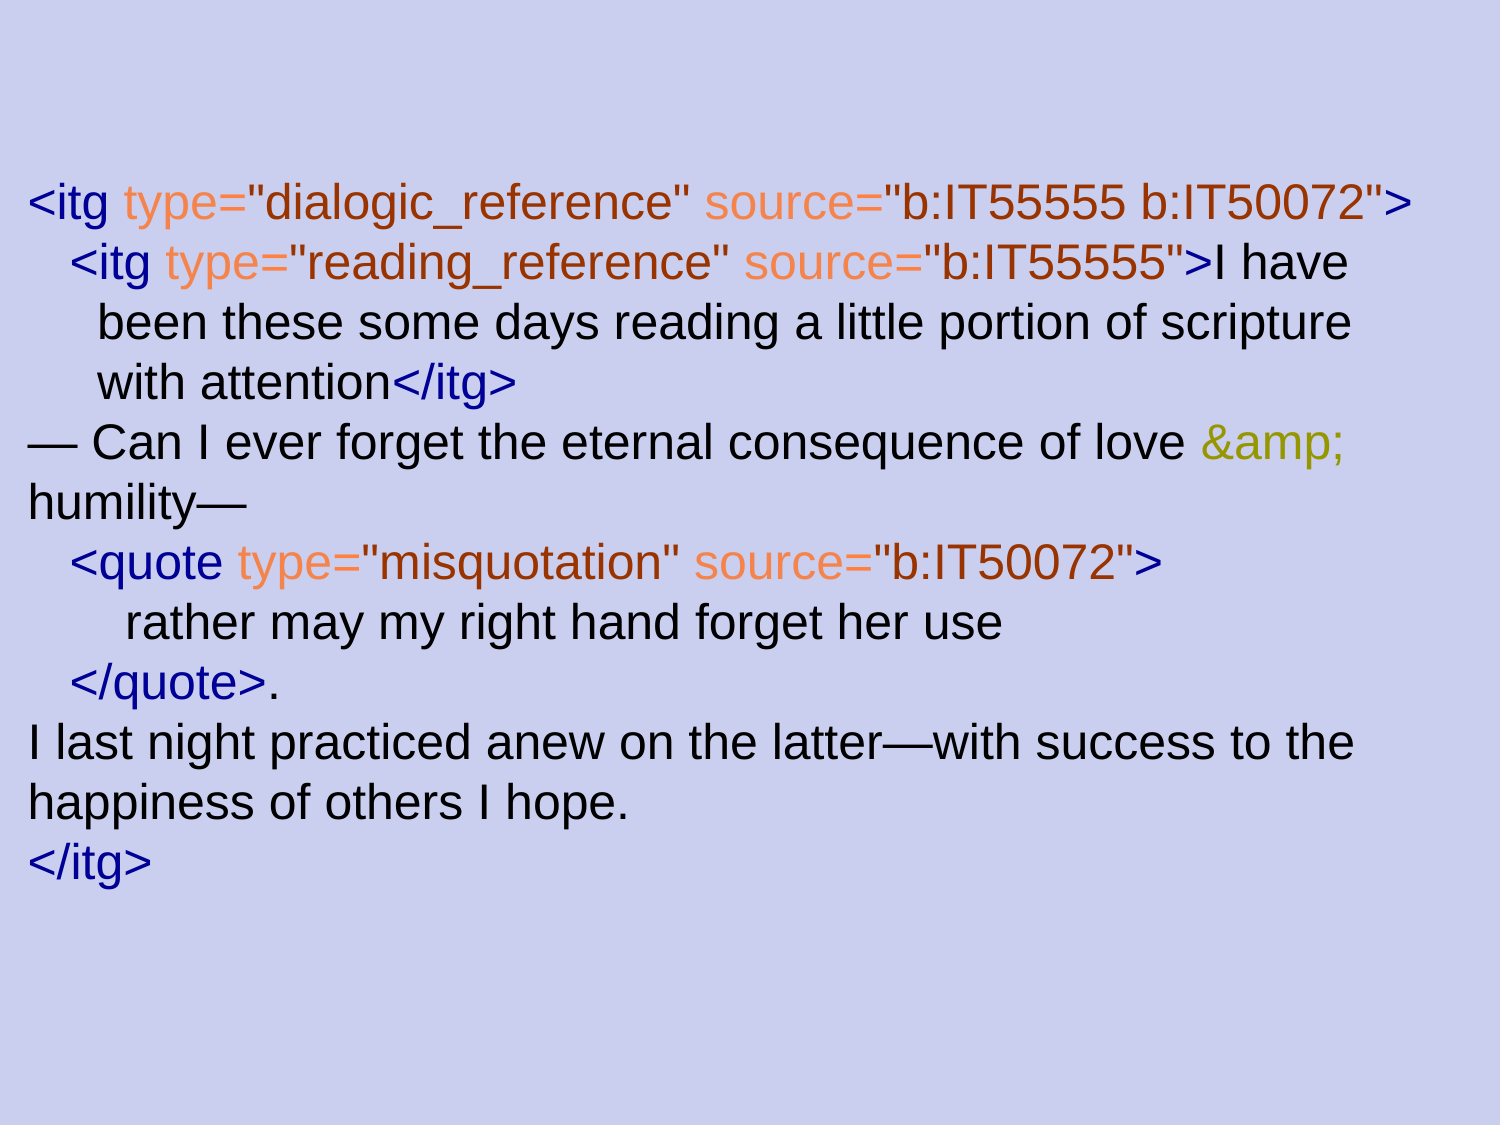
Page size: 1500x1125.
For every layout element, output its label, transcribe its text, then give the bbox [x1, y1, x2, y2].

list <itg type="dialogic_reference" source="b:IT55555 b:IT50072"> <itg type="reading_reference" source="b:IT55555">I have been these some days reading a little portion of scripture with attention</itg> — Can I ever forget the eternal consequence of love &amp; humility— <quote type="misquotation" source="b:IT50072"> rather may my right hand forget her use </quote>. I last night practiced anew on the latter—with success to the happiness of others I hope. </itg> [12, 162, 1488, 963]
